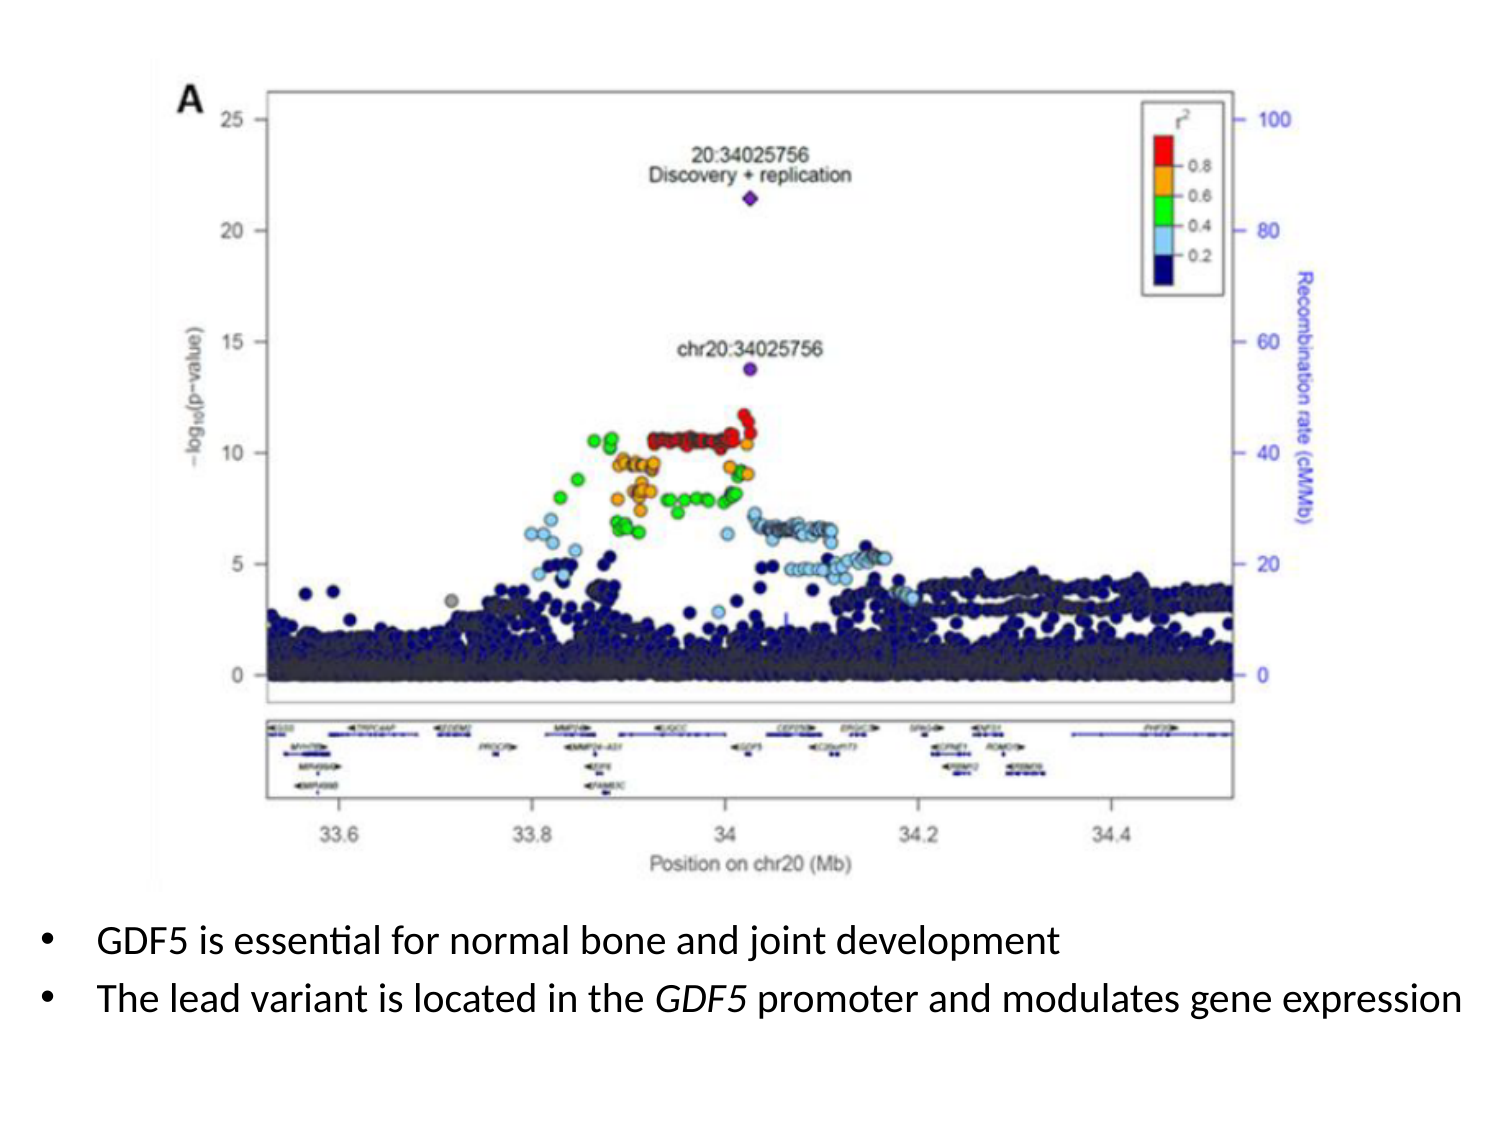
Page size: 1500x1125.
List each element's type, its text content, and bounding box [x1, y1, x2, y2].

picture [82, 11, 1447, 892]
subtitle GDF5 is essential for normal bone and joint development The lead variant is located in the GDF5 promoter and modulates gene expression [25, 905, 1490, 1118]
